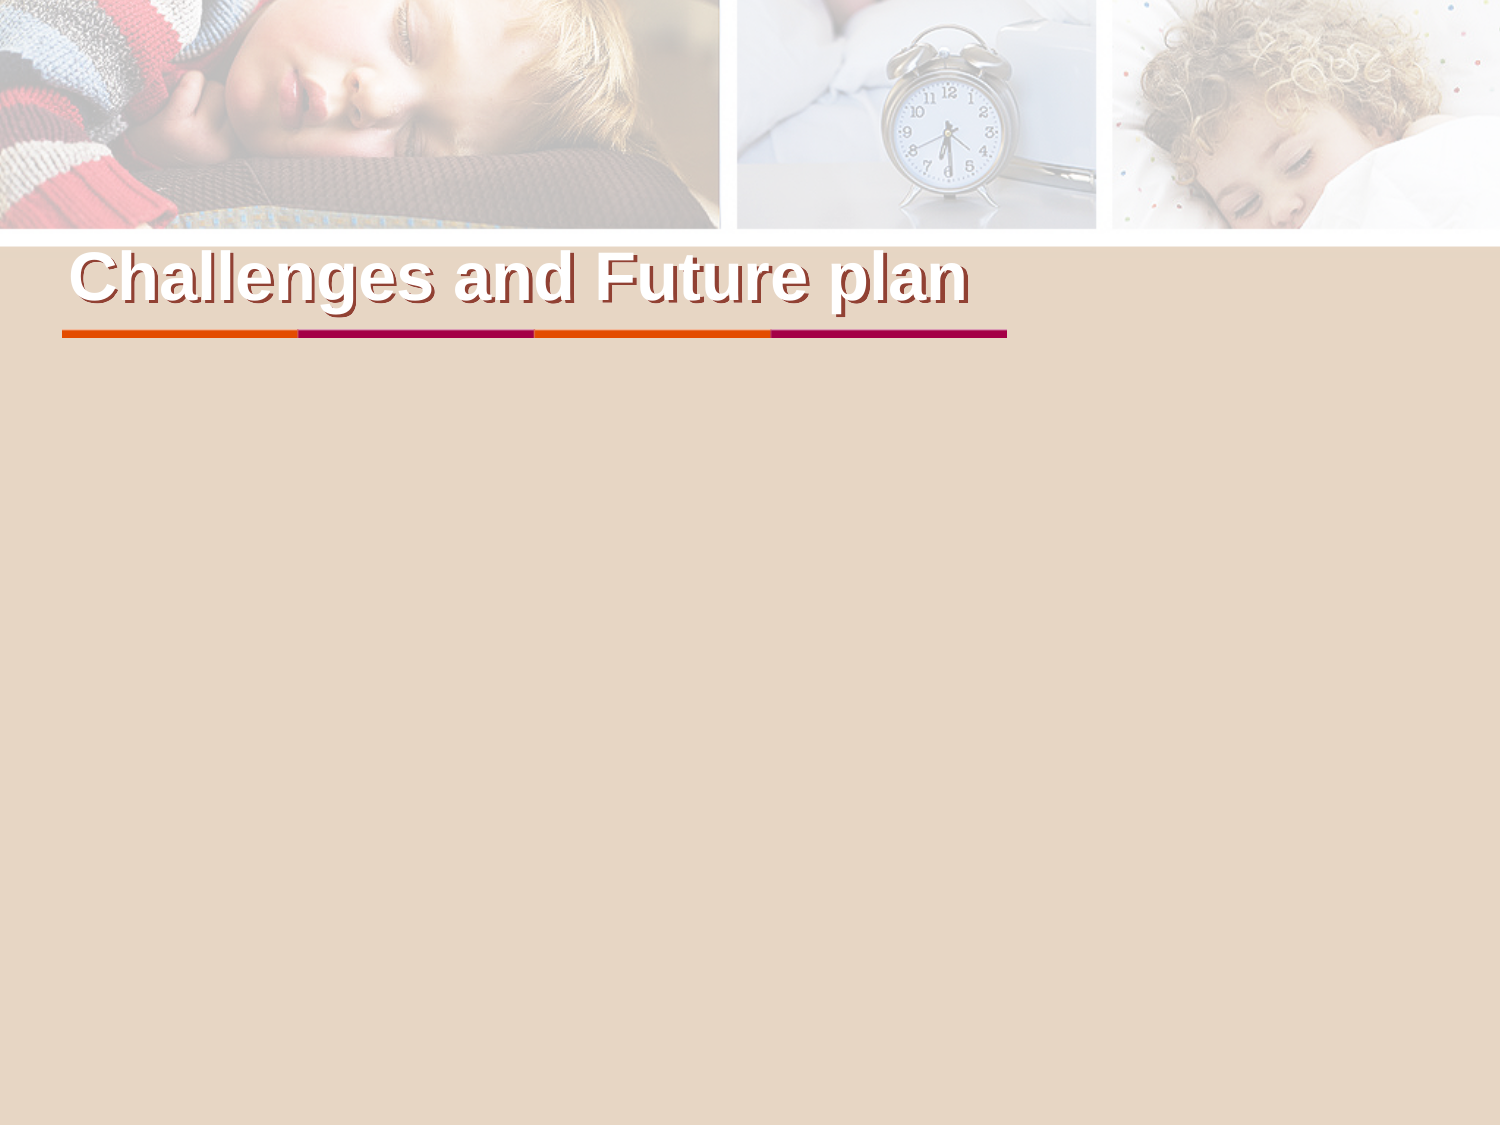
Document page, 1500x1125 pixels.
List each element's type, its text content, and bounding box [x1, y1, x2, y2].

title Challenges and Future plan [53, 231, 1400, 315]
picture [62, 329, 1007, 338]
